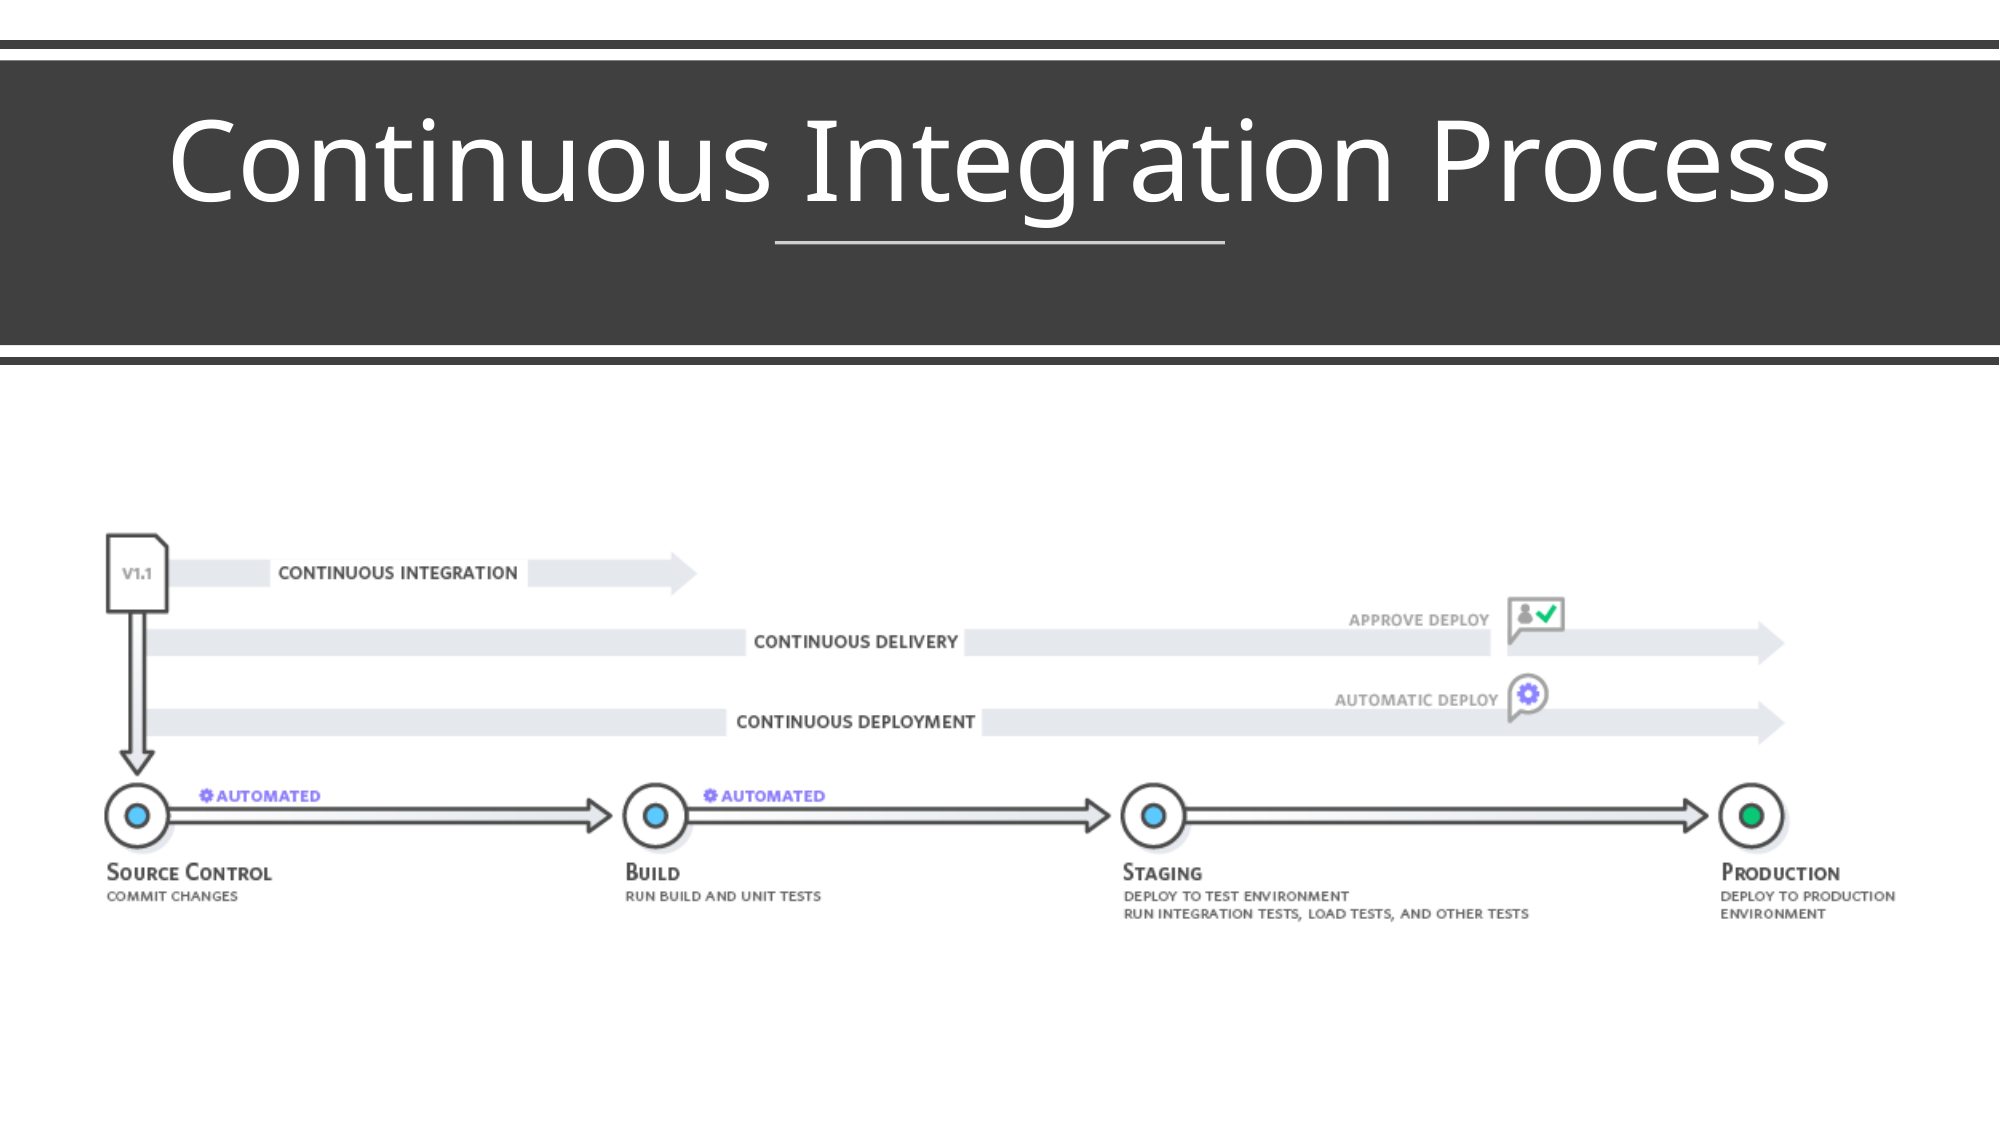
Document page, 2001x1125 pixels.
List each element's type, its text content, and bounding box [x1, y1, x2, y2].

text_box [0, 59, 2000, 346]
text_box Continuous Integration Process [86, 80, 1914, 233]
picture [52, 525, 1939, 927]
